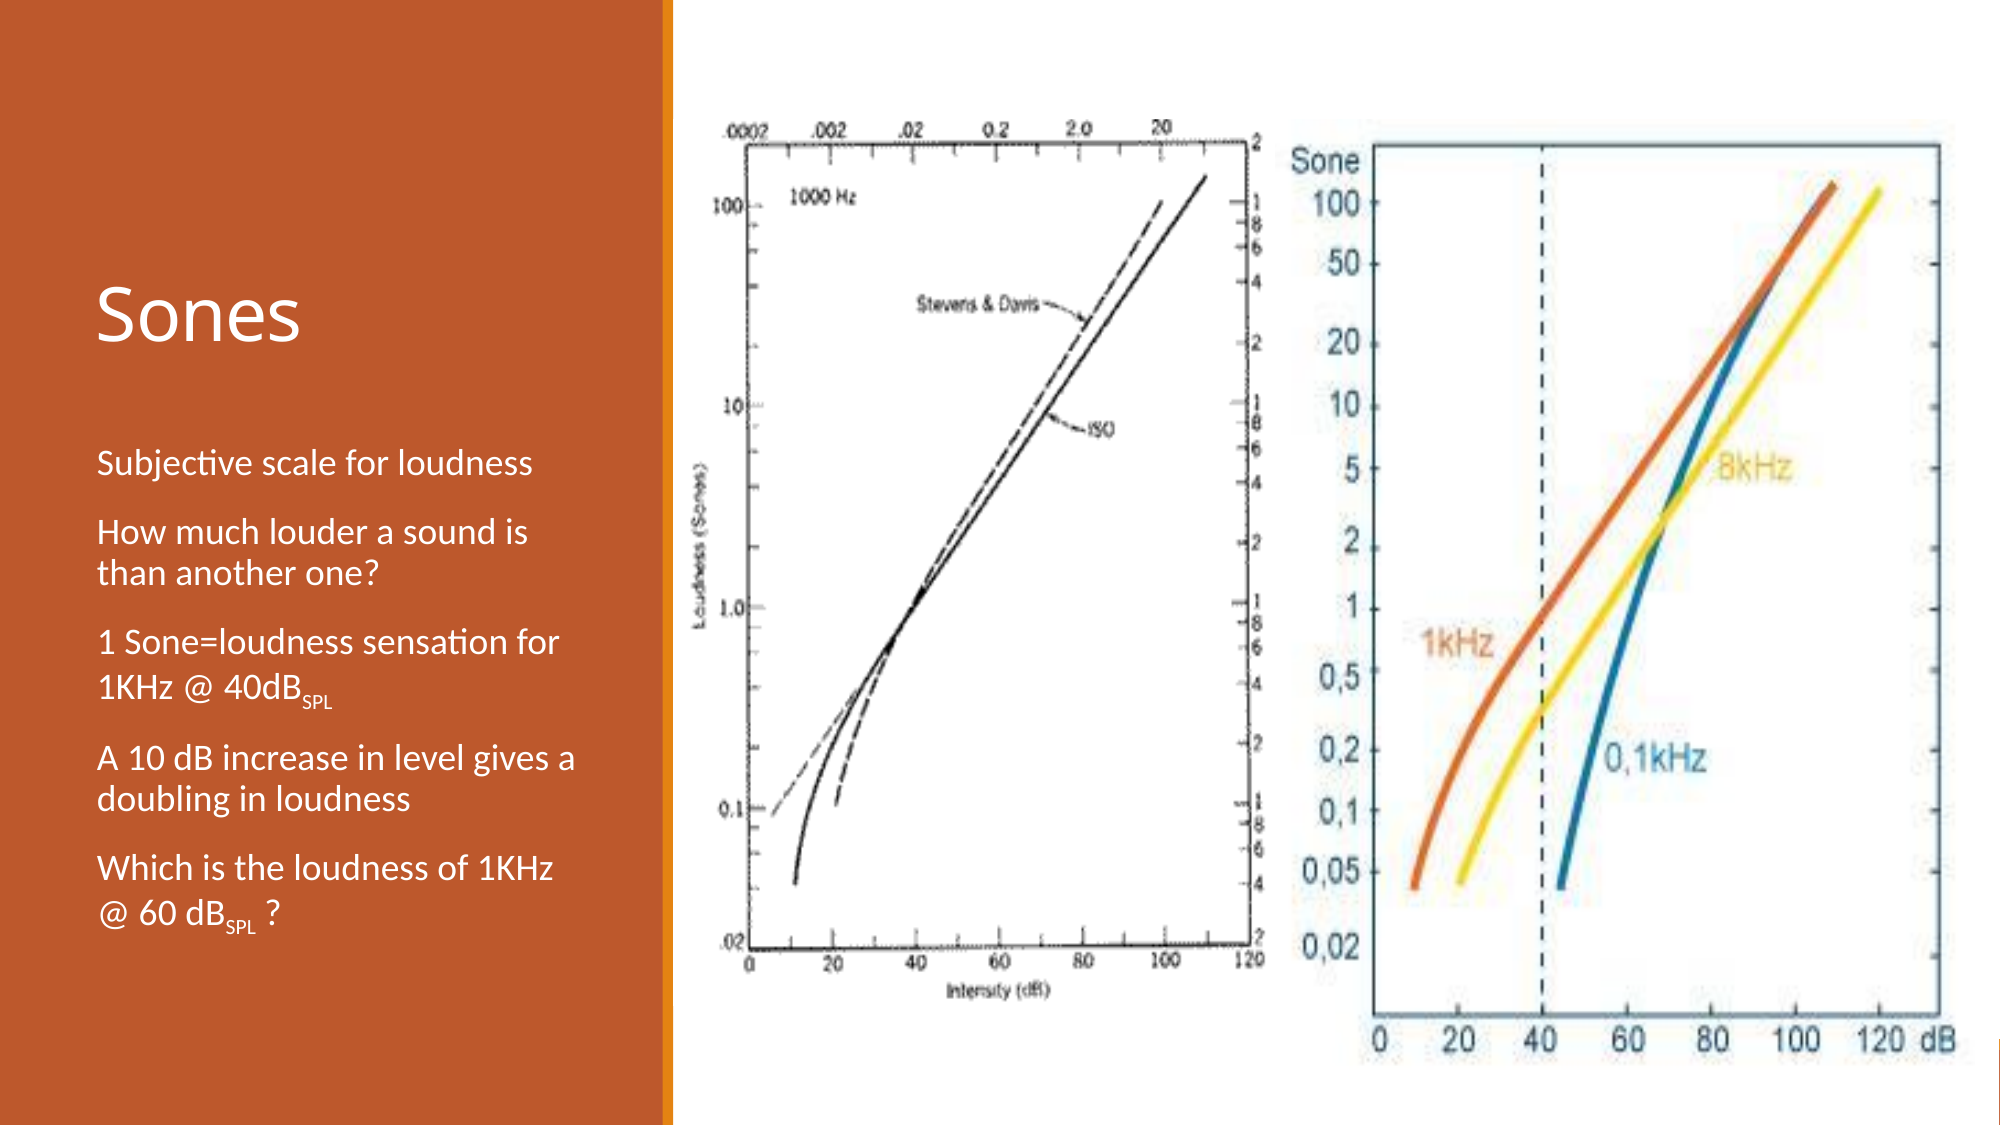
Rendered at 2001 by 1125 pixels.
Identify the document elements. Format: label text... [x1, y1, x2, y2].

text_box [661, 0, 674, 1125]
title Sones [80, 84, 587, 365]
text_box [674, 0, 2000, 1125]
picture [672, 118, 1976, 1079]
list Subjective scale for loudness How much louder a sound is than another one? 1 Sone=loudness sensation for 1KHz @ 40dBSPL A 10 dB increase in level gives a doubling in loudness Which is the loudness of 1KHz @ 60 dBSPL ? [96, 435, 587, 983]
text_box [0, 0, 661, 1125]
